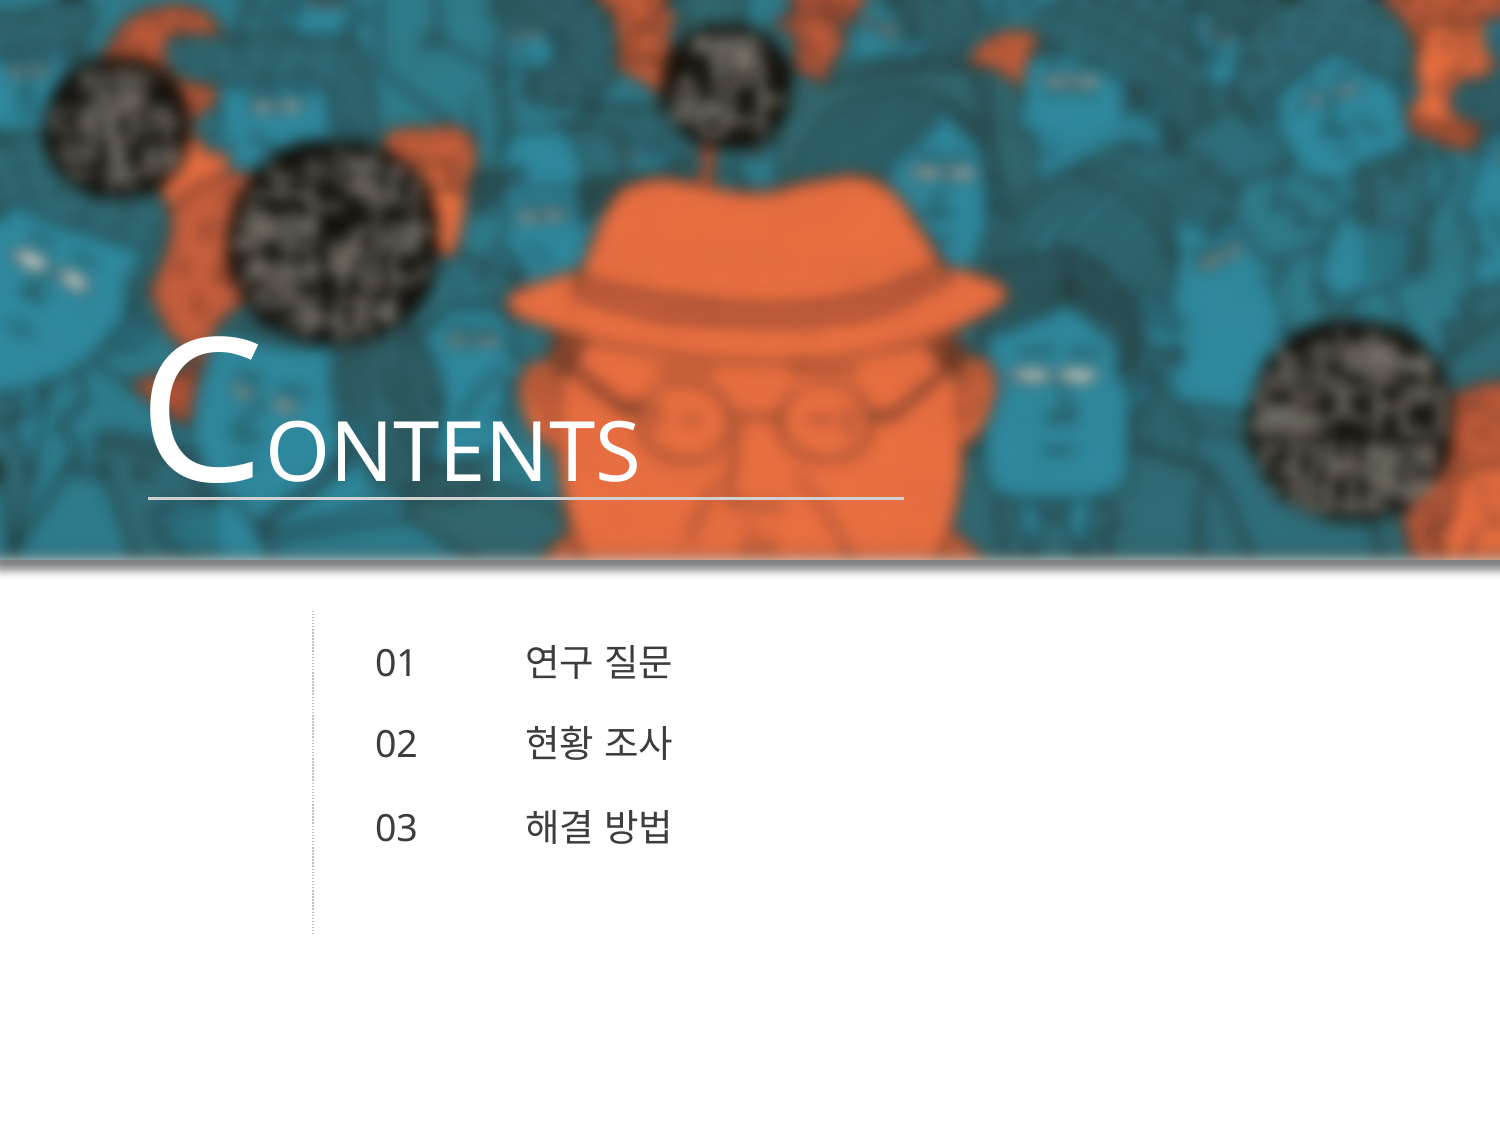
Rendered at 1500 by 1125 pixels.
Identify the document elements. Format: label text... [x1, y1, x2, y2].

text_box 02 현황 조사 [360, 712, 1010, 796]
picture [0, 0, 1500, 560]
text_box 01 연구 질문 [360, 631, 1010, 692]
text_box 03 해결 방법 [360, 796, 1010, 857]
